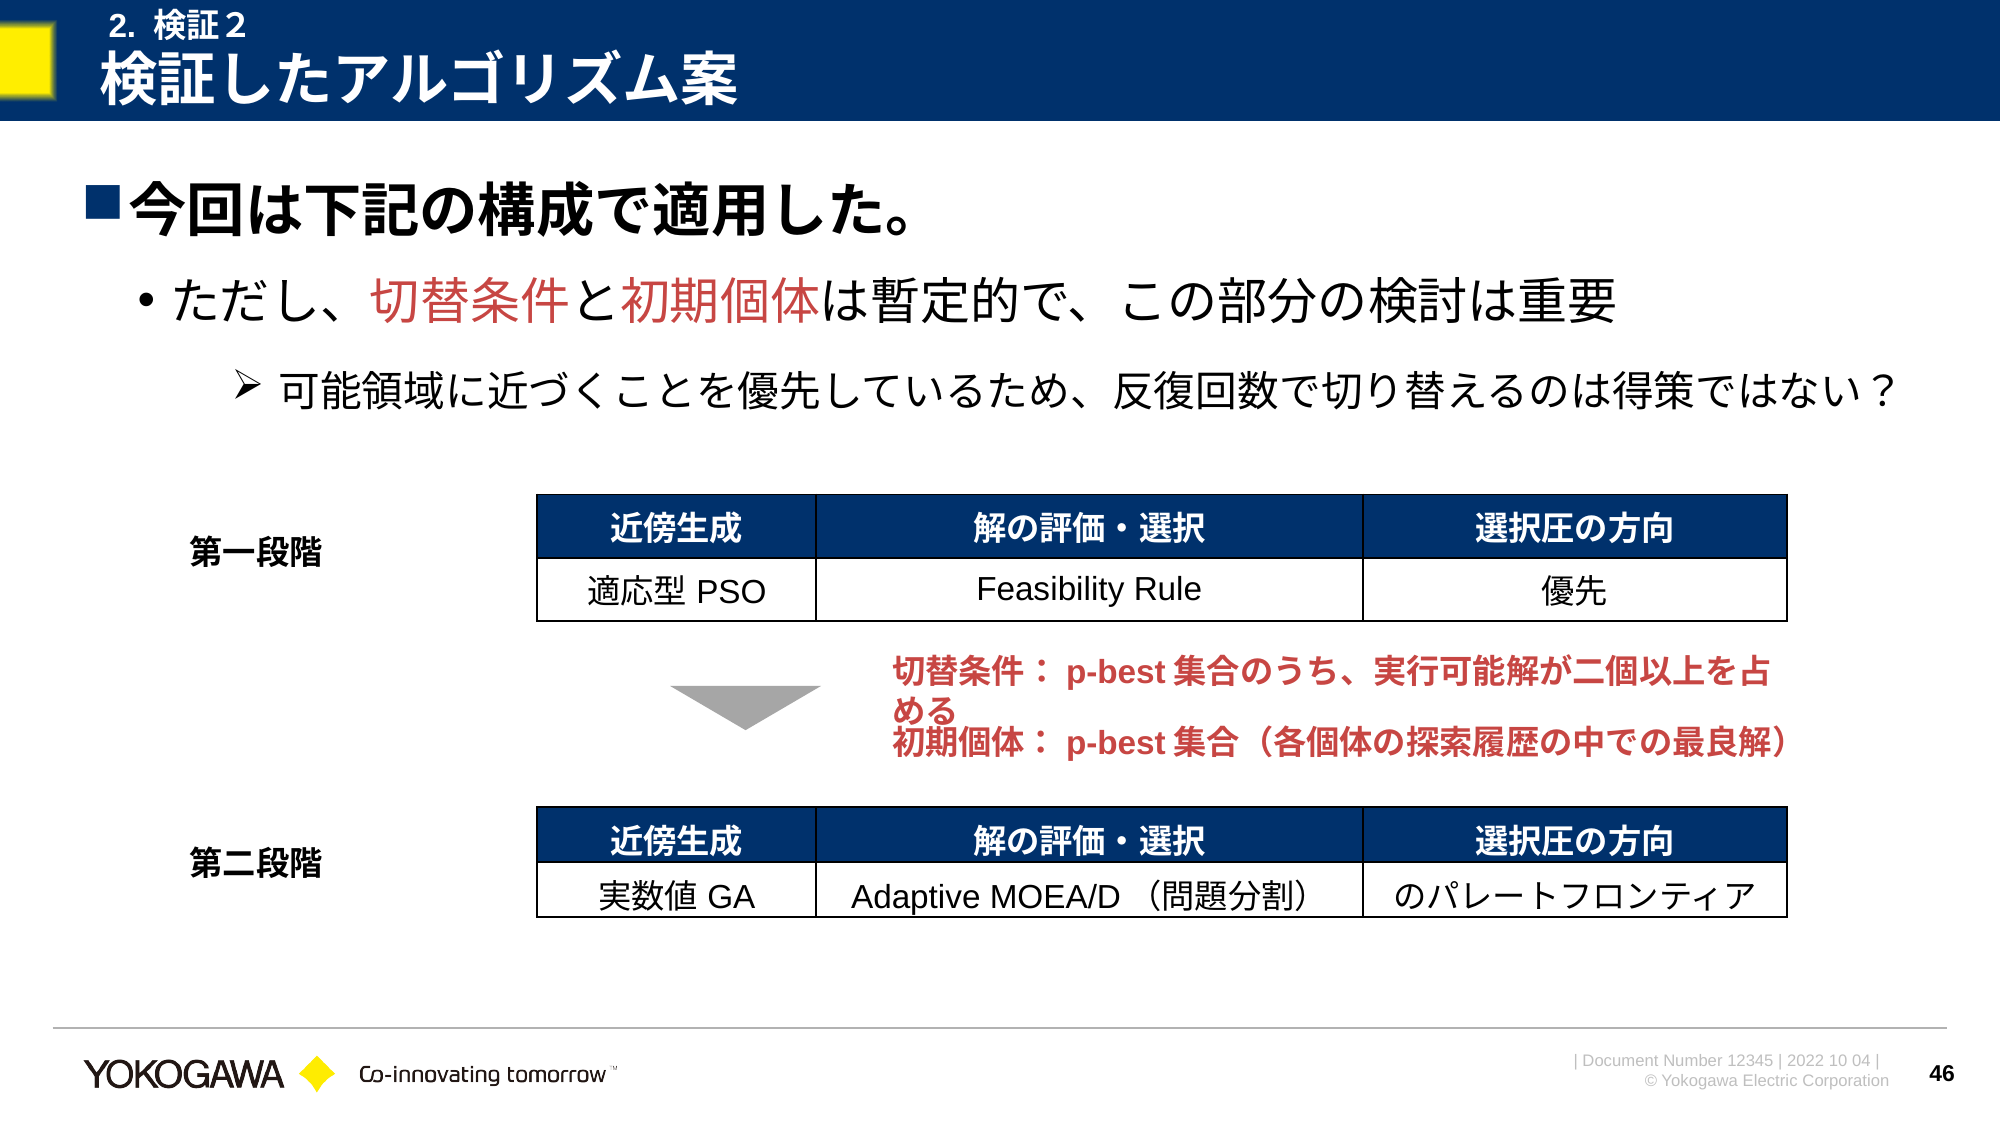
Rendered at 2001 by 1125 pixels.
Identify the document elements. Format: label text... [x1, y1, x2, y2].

picture [83, 1055, 617, 1093]
text_box [666, 684, 825, 732]
text_box 切替条件：p-best集合のうち、実行可能解が二個以上を占める [877, 642, 1819, 713]
title 検証したアルゴリズム案 [84, 39, 1955, 125]
text_box 第二段階 [174, 834, 338, 890]
slide_number 46 [1904, 1042, 1970, 1103]
text_box 第一段階 [174, 523, 338, 579]
text_box 初期個体：p-best集合（各個体の探索履歴の中での最良解） [877, 713, 1844, 769]
text_box 2. 検証２ [93, 0, 559, 52]
picture [0, 6, 69, 115]
text_box 今回は下記の構成で適用した。 ただし、切替条件と初期個体は暫定的で、この部分の検討は重要 可能領域に近づくことを優先しているため、反復回数で切り替えるのは得策ではない？ [66, 173, 1955, 271]
